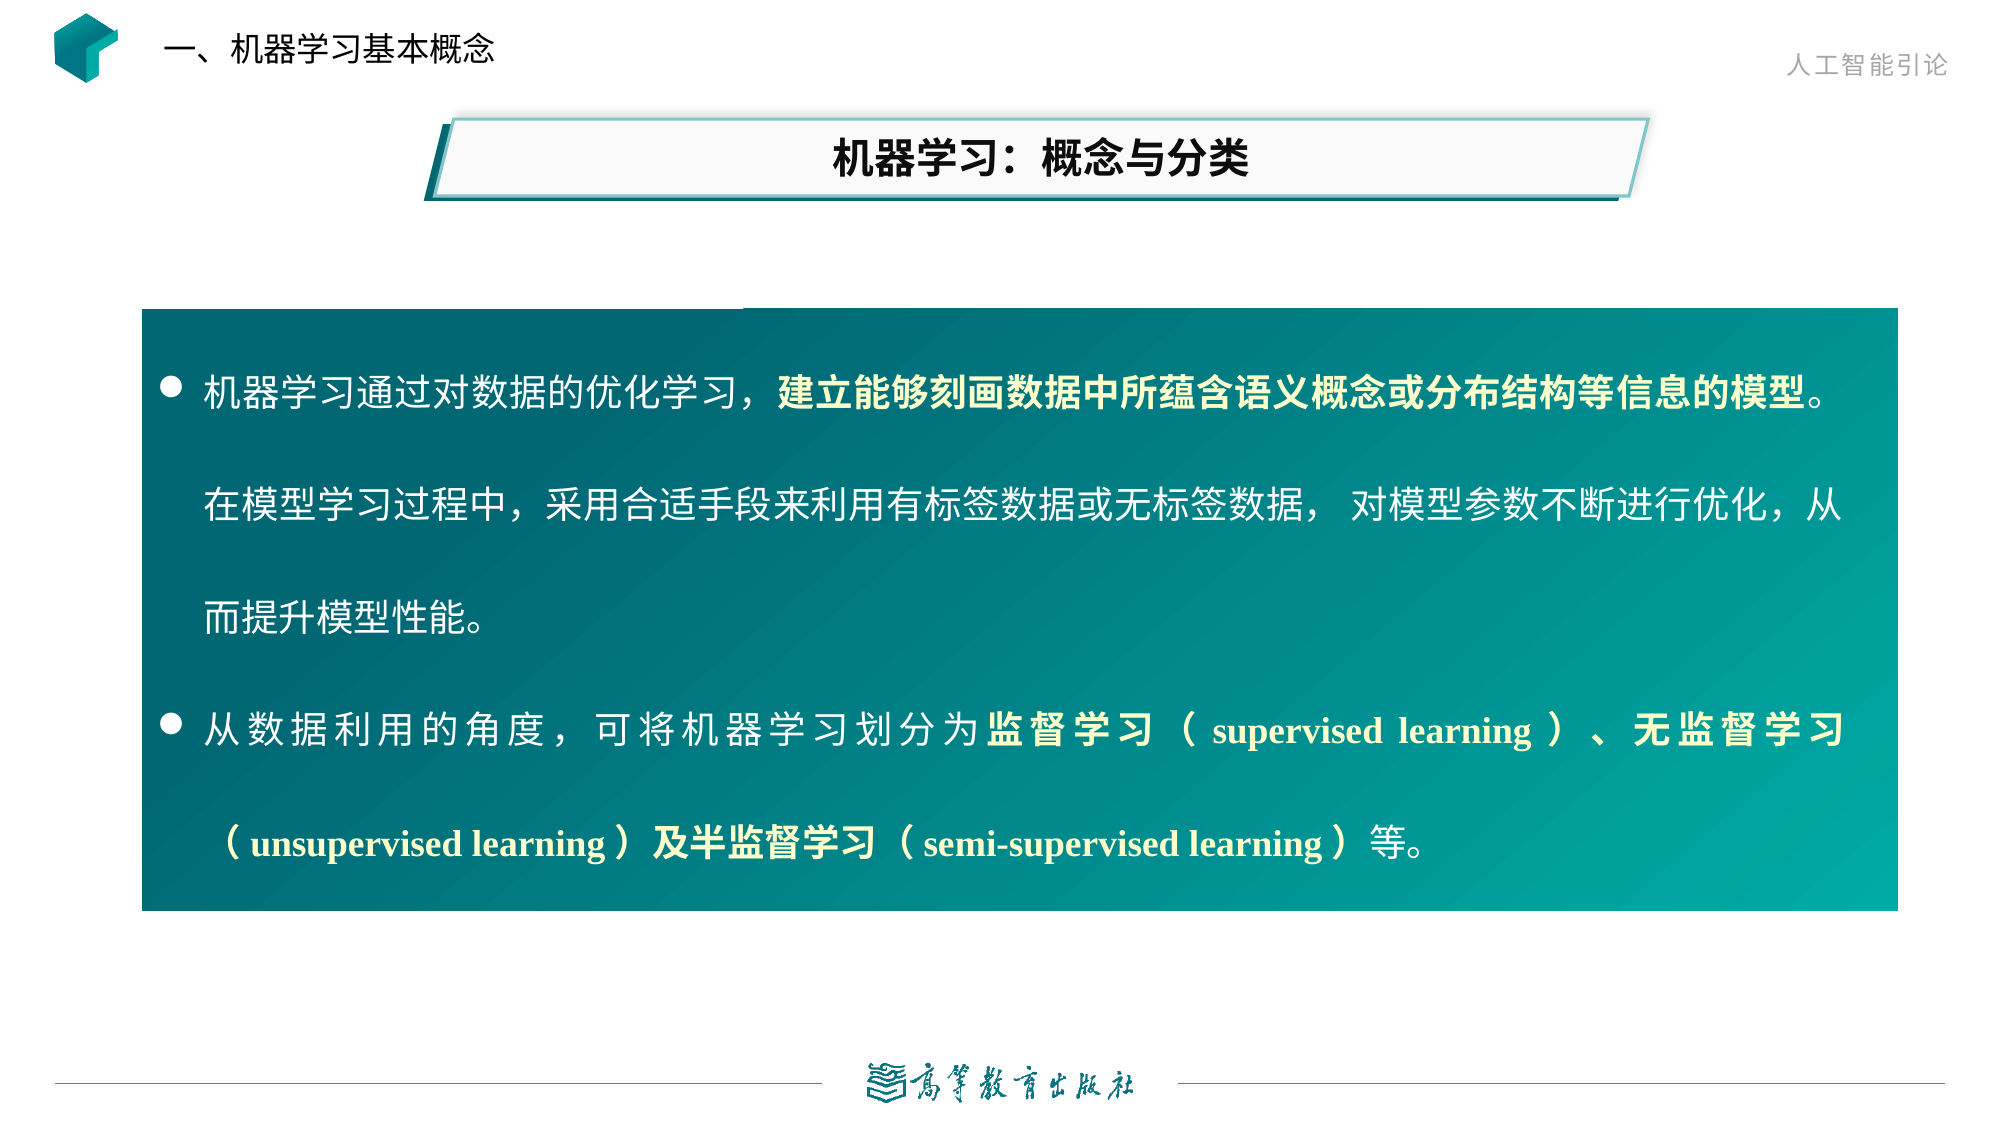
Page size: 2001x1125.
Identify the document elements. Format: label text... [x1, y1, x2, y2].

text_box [423, 119, 1649, 201]
text_box 一、机器学习基本概念 [148, 21, 512, 76]
text_box 机器学习通过对数据的优化学习，建立能够刻画数据中所蕴含语义概念或分布结构等信息的模型。在模型学习过程中，采用合适手段来利用有标签数据或无标签数据， 对模型参数不断进行优化，从而提升模型性能。 从数据利用的角度，可将机器学习划分为监督学习（supervised learning）、无监督学习（unsupervised learning）及半监督学习（semi-supervised learning）等。 [142, 293, 1860, 932]
text_box [1860, 308, 1899, 911]
picture [867, 1063, 1133, 1103]
